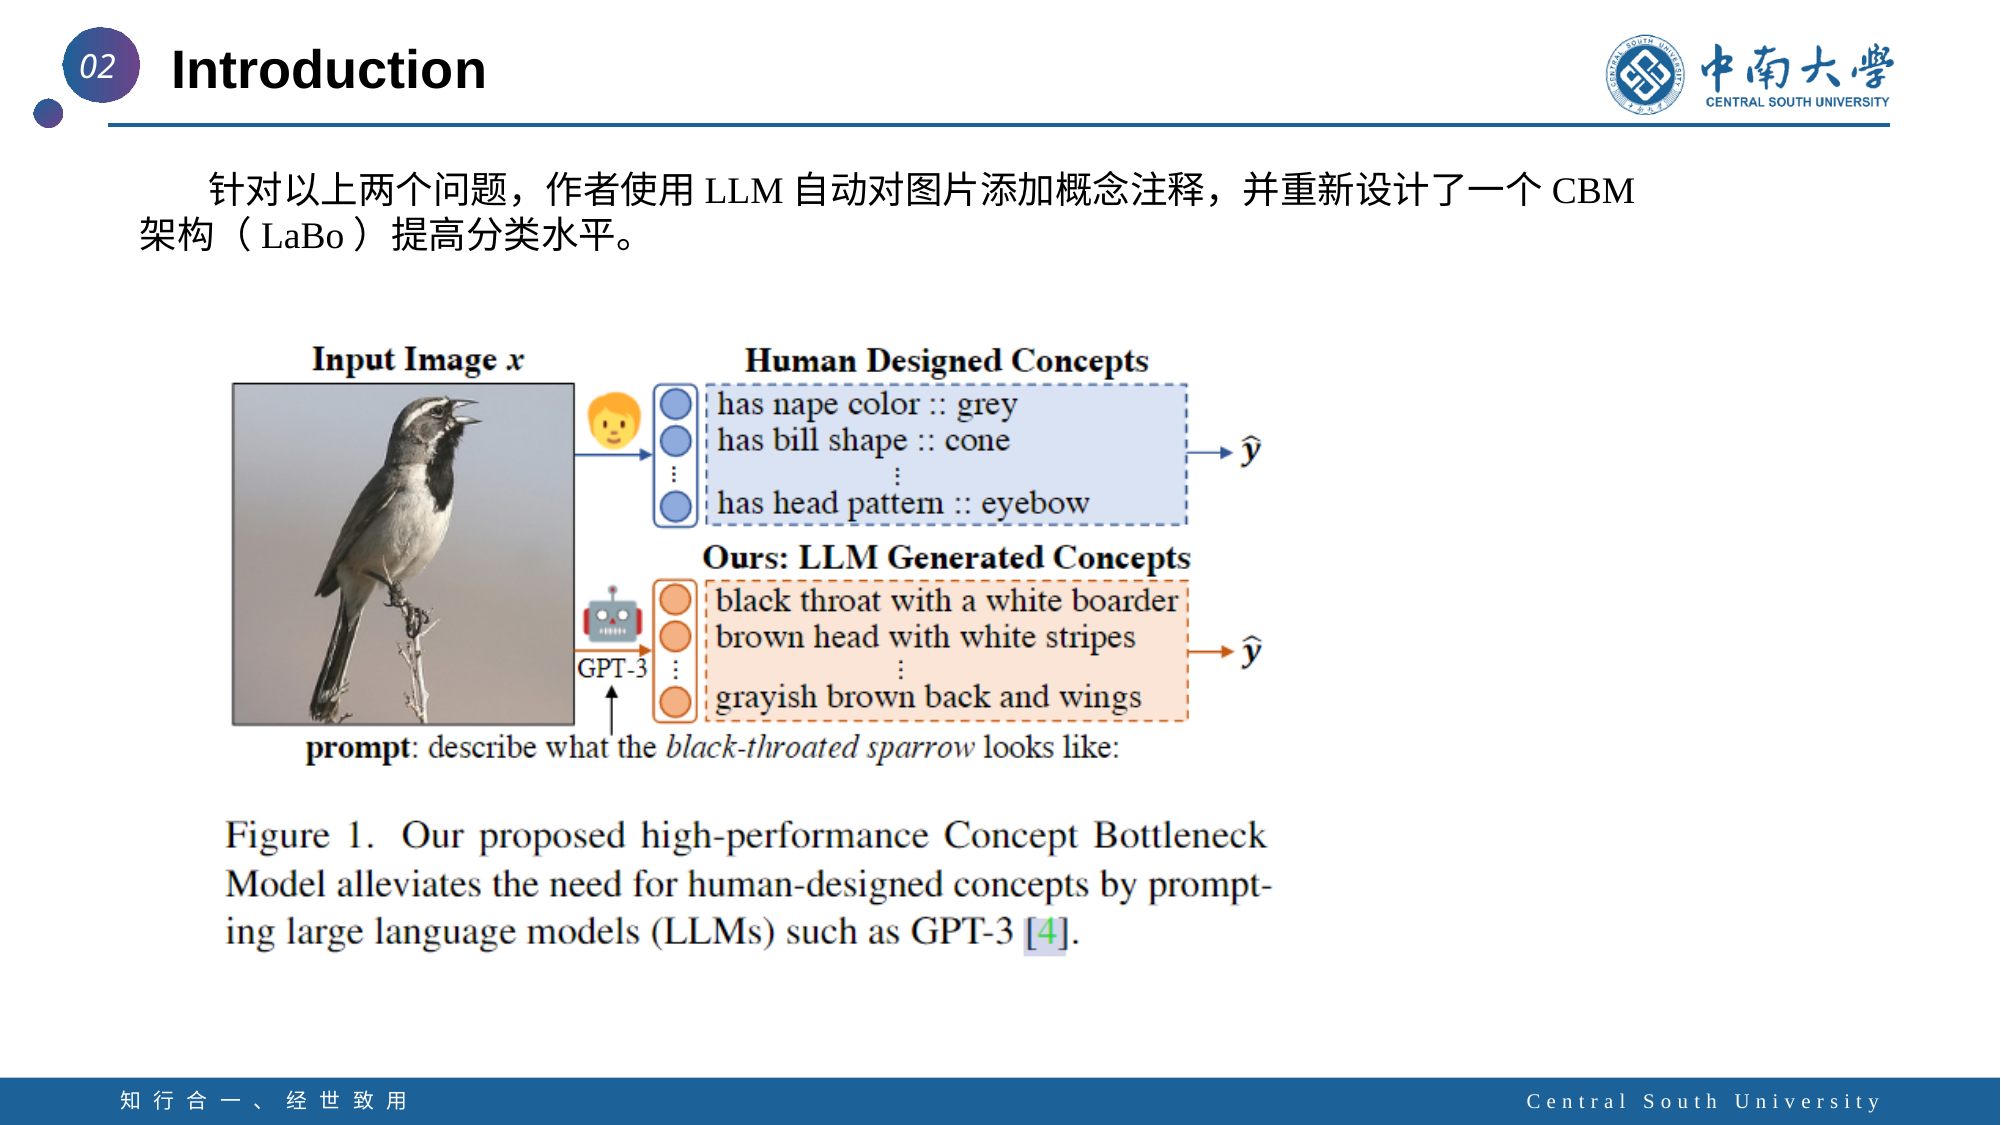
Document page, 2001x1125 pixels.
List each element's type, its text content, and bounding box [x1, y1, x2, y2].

text_box 知行合一、经世致用 [105, 1080, 423, 1120]
text_box [0, 1077, 2000, 1125]
text_box [158, 0, 1050, 118]
text_box Introduction [171, 24, 1063, 108]
text_box 针对以上两个问题，作者使用LLM自动对图片添加概念注释，并重新设计了一个CBM架构（LaBo）提高分类水平。 [124, 158, 1676, 264]
picture [158, 298, 1293, 966]
text_box Central South University [1511, 1080, 1894, 1120]
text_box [33, 26, 153, 128]
picture [1595, 28, 1907, 121]
